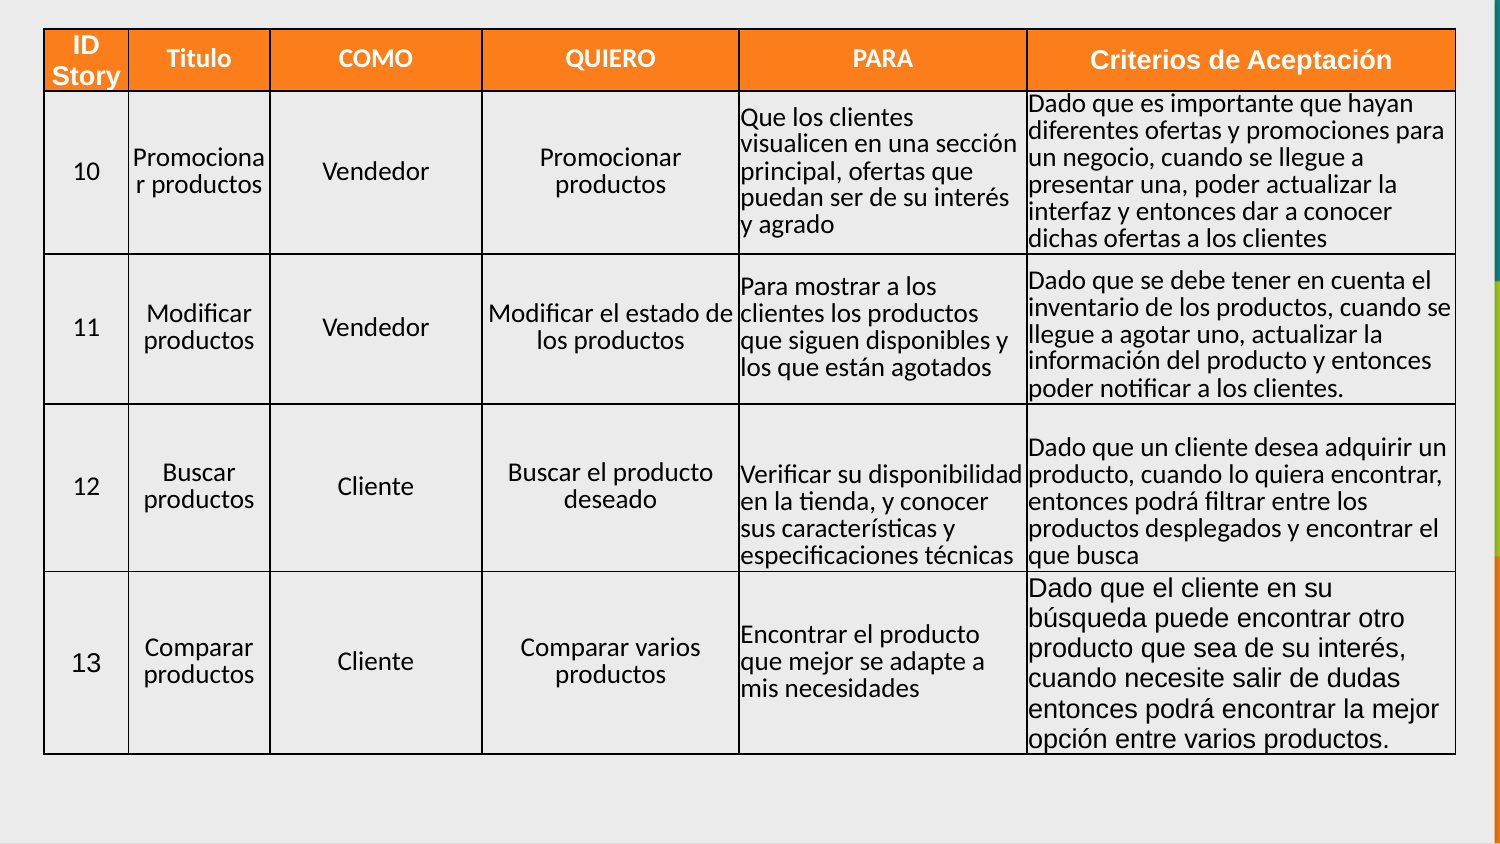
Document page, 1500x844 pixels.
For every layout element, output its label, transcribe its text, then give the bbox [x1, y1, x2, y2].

table_header COMO [271, 30, 481, 90]
picture [1495, 0, 1500, 844]
table_cell Cliente [271, 572, 481, 753]
table_cell Dado que un cliente desea adquirir un producto, cuando lo quiera encontrar, entonces podrá filtrar entre los productos desplegados y encontrar el que busca [1028, 405, 1455, 571]
table_cell Vendedor [271, 255, 481, 403]
table_cell Dado que es importante que hayan diferentes ofertas y promociones para un negocio, cuando se llegue a presentar una, poder actualizar la interfaz y entonces dar a conocer dichas ofertas a los clientes [1028, 92, 1455, 253]
table_cell Modificar el estado de los productos [483, 255, 738, 403]
table_cell 10 [45, 92, 128, 253]
table_cell 11 [45, 255, 128, 403]
table_cell 12 [45, 405, 128, 571]
text_box [0, 0, 1495, 844]
table_header ID Story [45, 30, 128, 90]
table_header Criterios de Aceptación [1028, 30, 1455, 90]
table_cell Dado que el cliente en su búsqueda puede encontrar otro producto que sea de su interés, cuando necesite salir de dudas entonces podrá encontrar la mejor opción entre varios productos. [1028, 572, 1455, 753]
table_cell Vendedor [271, 92, 481, 253]
table_cell Cliente [271, 405, 481, 571]
table_cell Que los clientes visualicen en una sección principal, ofertas que puedan ser de su interés y agrado [740, 92, 1026, 253]
table_cell Buscar el producto deseado [483, 405, 738, 571]
table_cell Verificar su disponibilidad en la tienda, y conocer sus características y especificaciones técnicas [740, 405, 1026, 571]
table_cell Encontrar el producto que mejor se adapte a mis necesidades [740, 572, 1026, 753]
table_header PARA [740, 30, 1026, 90]
table_cell 13 [45, 572, 128, 753]
table_header Titulo [129, 30, 269, 90]
table_cell Promocionar productos [483, 92, 738, 253]
table_cell Promocionar productos [129, 92, 269, 253]
table_cell Dado que se debe tener en cuenta el inventario de los productos, cuando se llegue a agotar uno, actualizar la información del producto y entonces poder notificar a los clientes. [1028, 255, 1455, 403]
table_cell Comparar productos [129, 572, 269, 753]
table_cell Modificar productos [129, 255, 269, 403]
table_header QUIERO [483, 30, 738, 90]
table_cell Buscar productos [129, 405, 269, 571]
table_cell Comparar varios productos [483, 572, 738, 753]
table_cell Para mostrar a los clientes los productos que siguen disponibles y los que están agotados [740, 255, 1026, 403]
